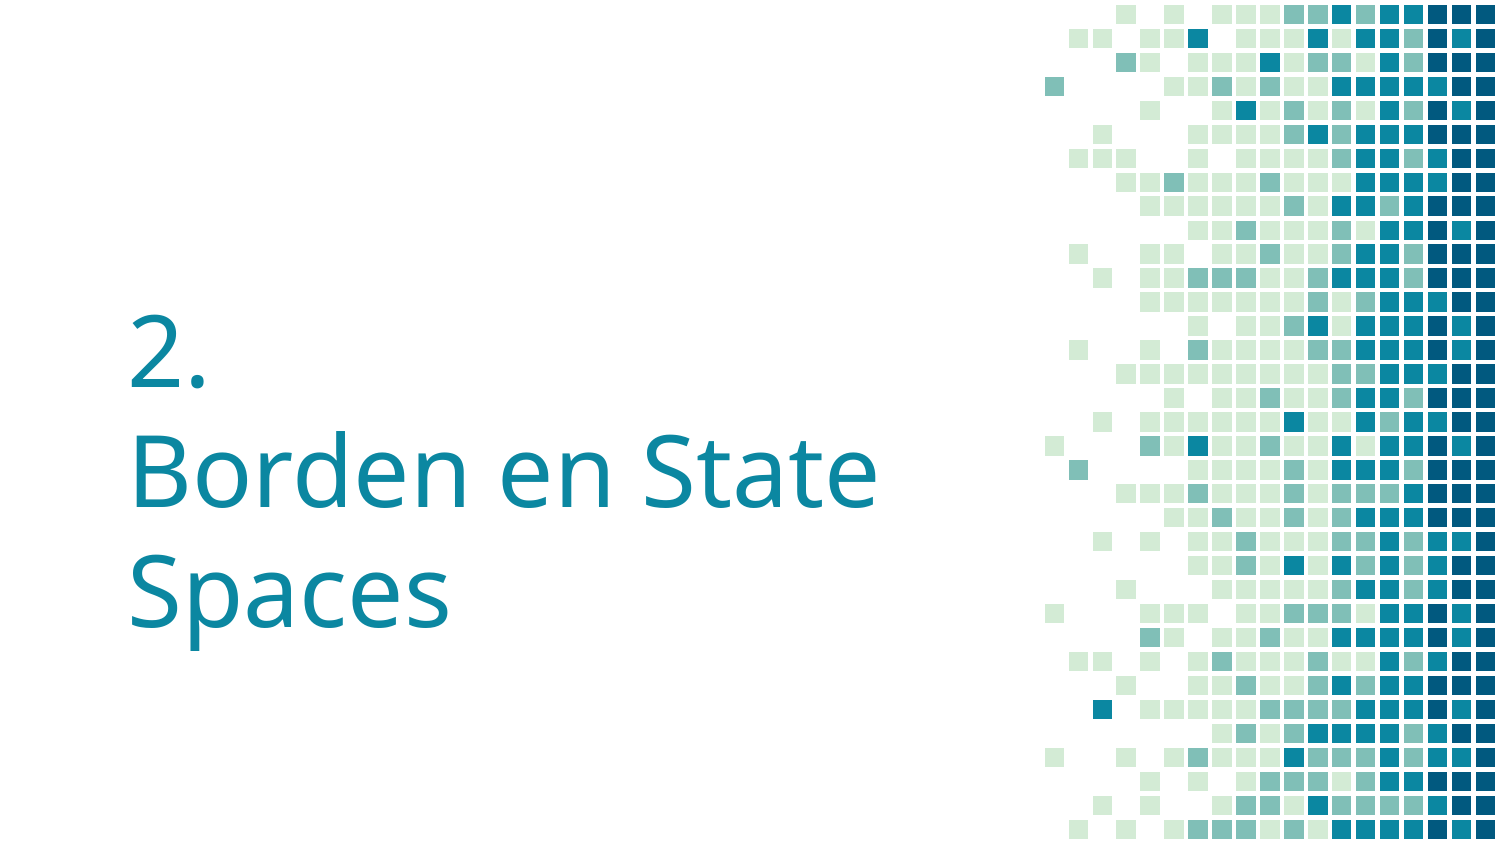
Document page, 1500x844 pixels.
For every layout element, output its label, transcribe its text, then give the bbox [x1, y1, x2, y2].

title 2. Borden en State Spaces [112, 472, 977, 663]
